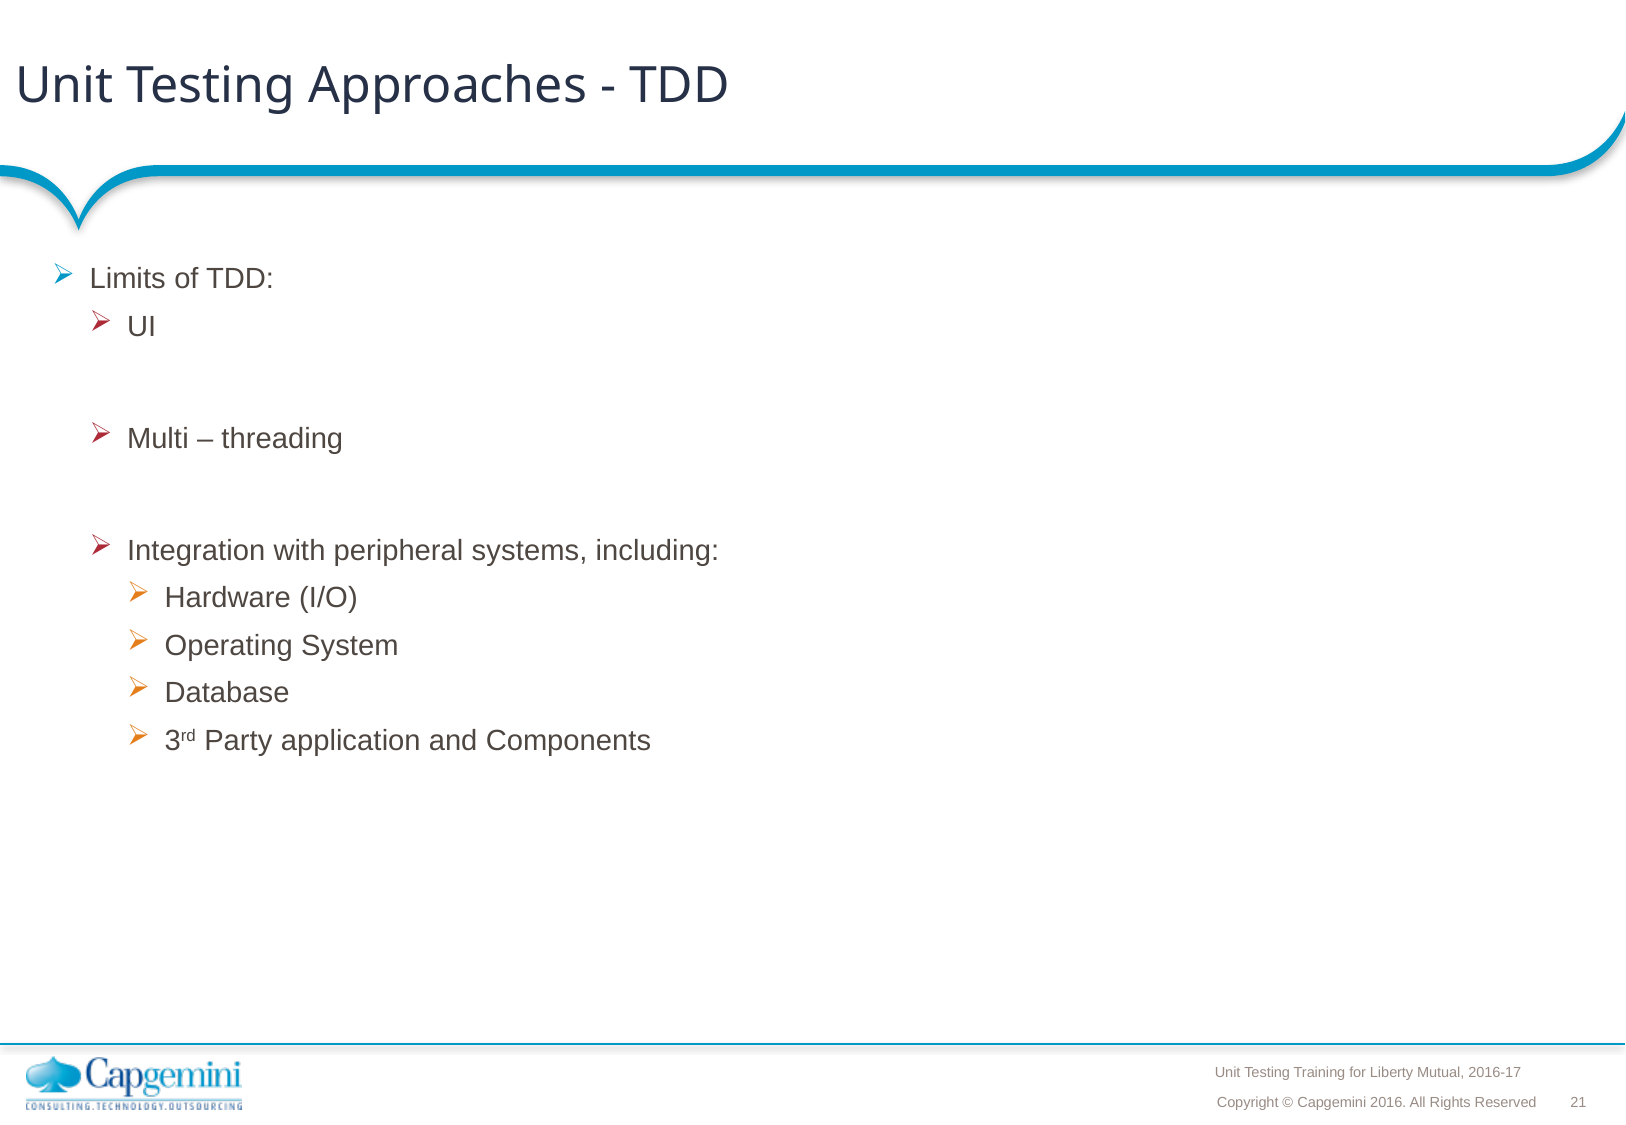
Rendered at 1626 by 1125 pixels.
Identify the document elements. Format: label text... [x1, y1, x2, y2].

picture [26, 1056, 242, 1110]
list Limits of TDD: UI Multi – threading Integration with peripheral systems, including: Hardware (I/O) Operating System Database 3rd Party application and Components [52, 247, 1573, 1000]
title Unit Testing Approaches - TDD [0, 0, 1625, 165]
